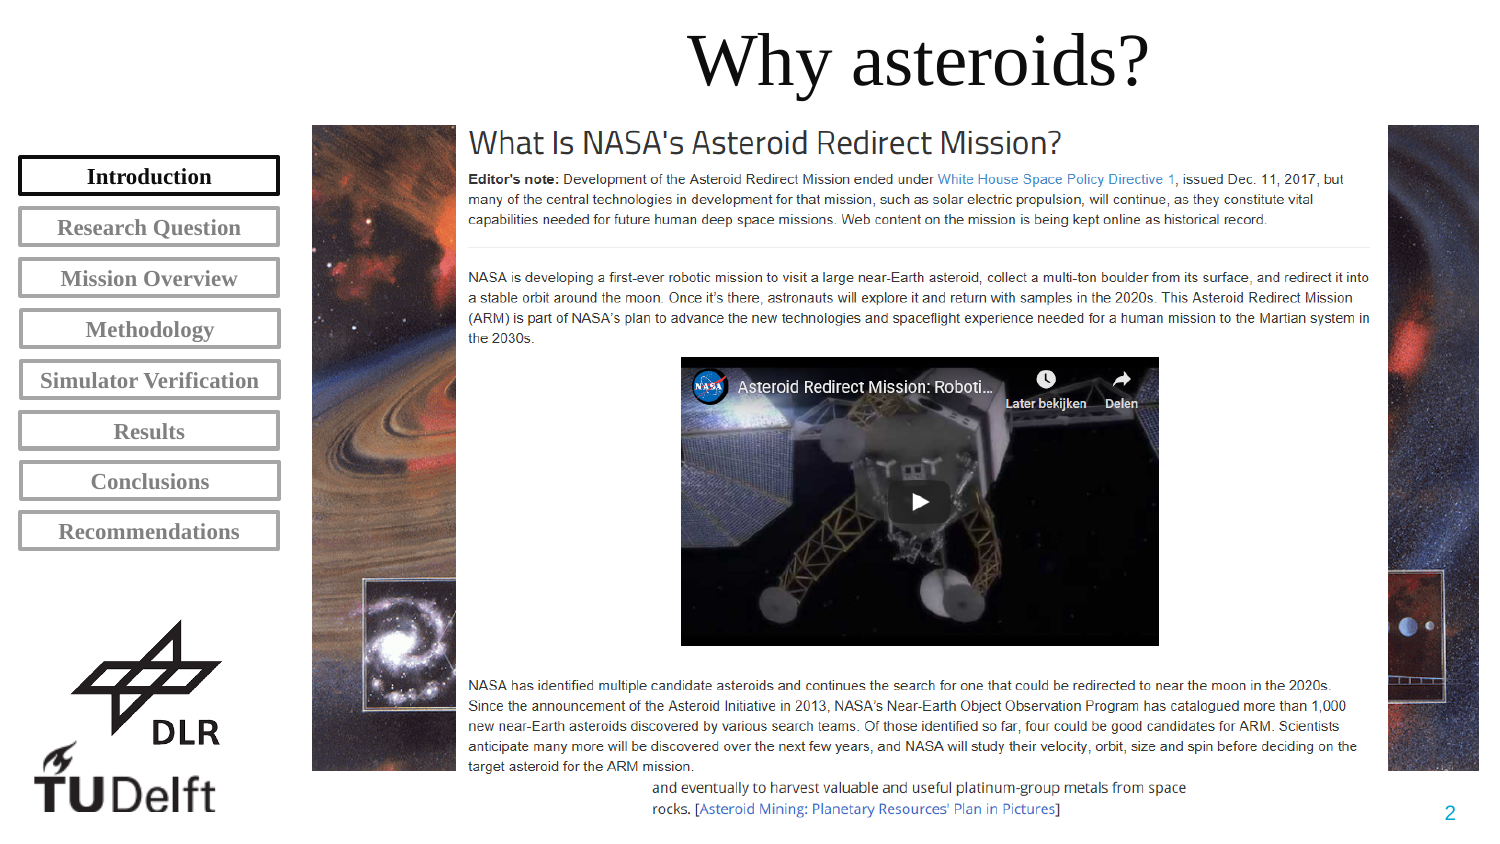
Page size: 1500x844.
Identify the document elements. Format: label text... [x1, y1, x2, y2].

title Why asteroids? [337, 0, 1500, 126]
text_box Mission Overview [20, 259, 279, 296]
text_box Introduction [20, 157, 279, 194]
text_box Results [20, 411, 279, 449]
text_box Research Question [20, 208, 279, 245]
picture [66, 615, 226, 748]
text_box Simulator Verification [20, 361, 279, 398]
picture [312, 112, 1479, 826]
text_box Conclusions [21, 462, 280, 499]
text_box Recommendations [20, 512, 279, 549]
text_box Methodology [21, 310, 280, 347]
